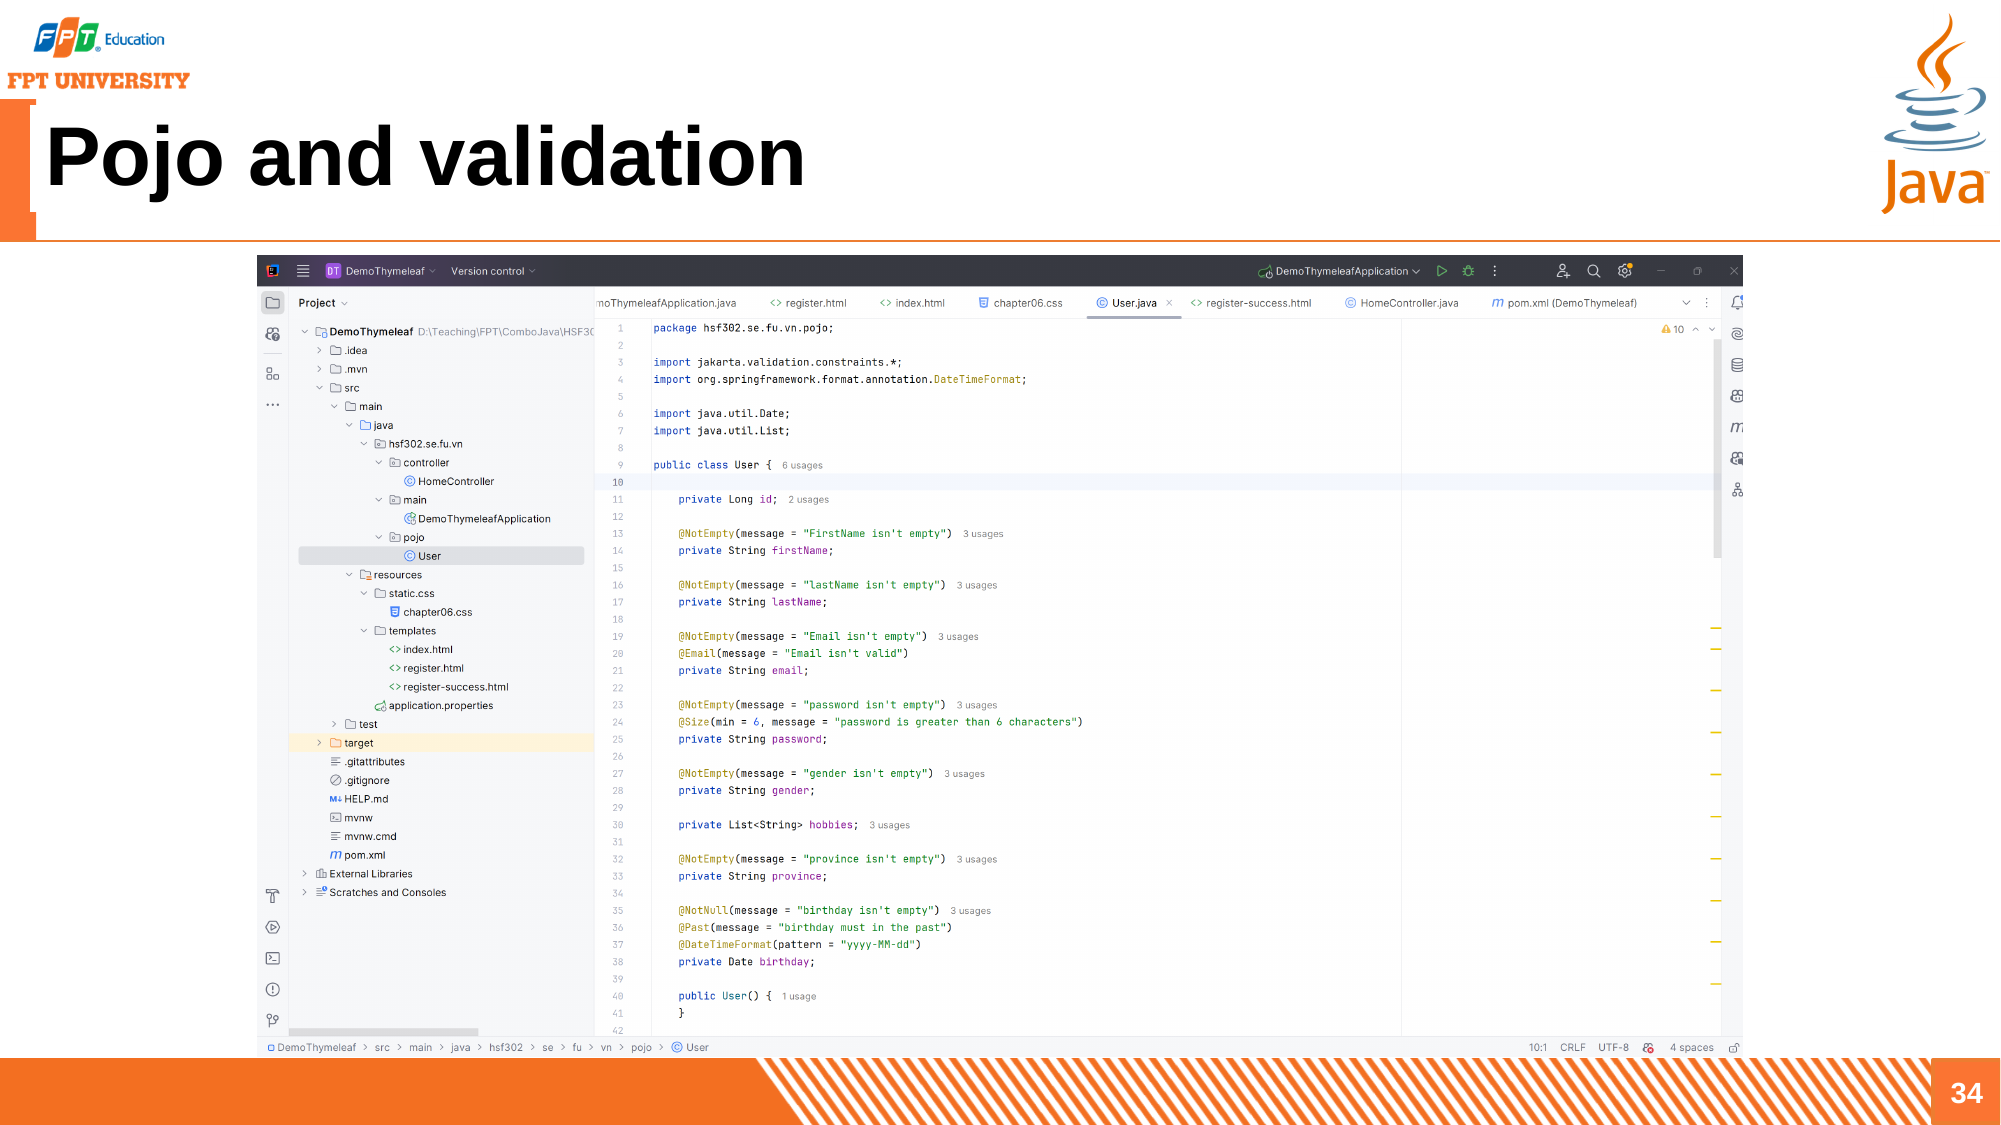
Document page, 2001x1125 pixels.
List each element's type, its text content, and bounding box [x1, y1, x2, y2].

picture [0, 1058, 1934, 1125]
slide_number 34 [1933, 1059, 2000, 1124]
picture [1868, 4, 2000, 226]
picture [0, 2, 197, 99]
title Pojo and validation [30, 105, 1863, 212]
picture [257, 255, 1743, 1057]
